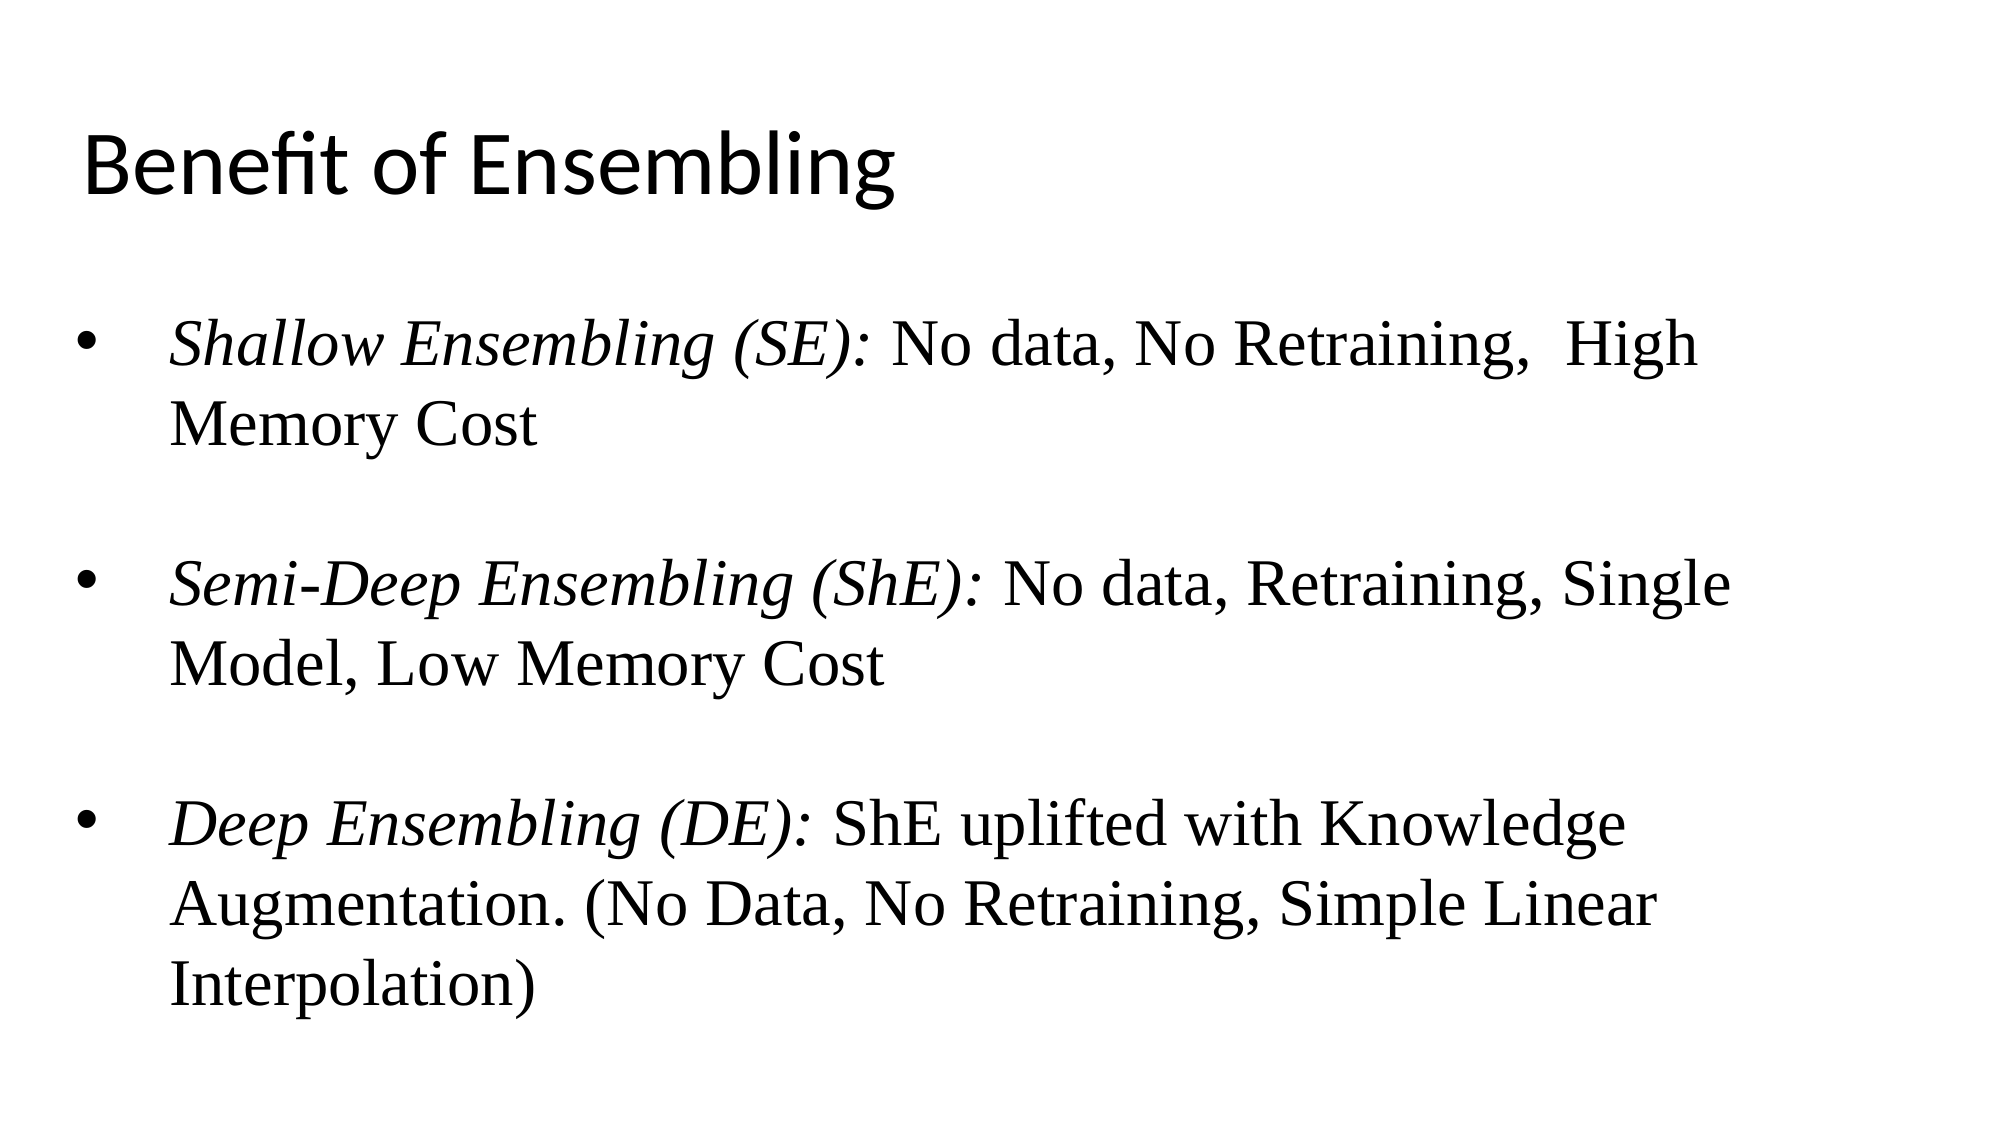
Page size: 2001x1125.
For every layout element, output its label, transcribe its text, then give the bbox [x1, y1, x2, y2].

title Benefit of Ensembling [67, 56, 1793, 274]
text_box Shallow Ensembling (SE): No data, No Retraining, High Memory Cost Semi-Deep Ensembling (ShE): No data, Retraining, Single Model, Low Memory Cost Deep Ensembling (DE): ShE uplifted with Knowledge Augmentation. (No Data, No Retraining, Simple Linear Interpolation) [60, 291, 1940, 1026]
